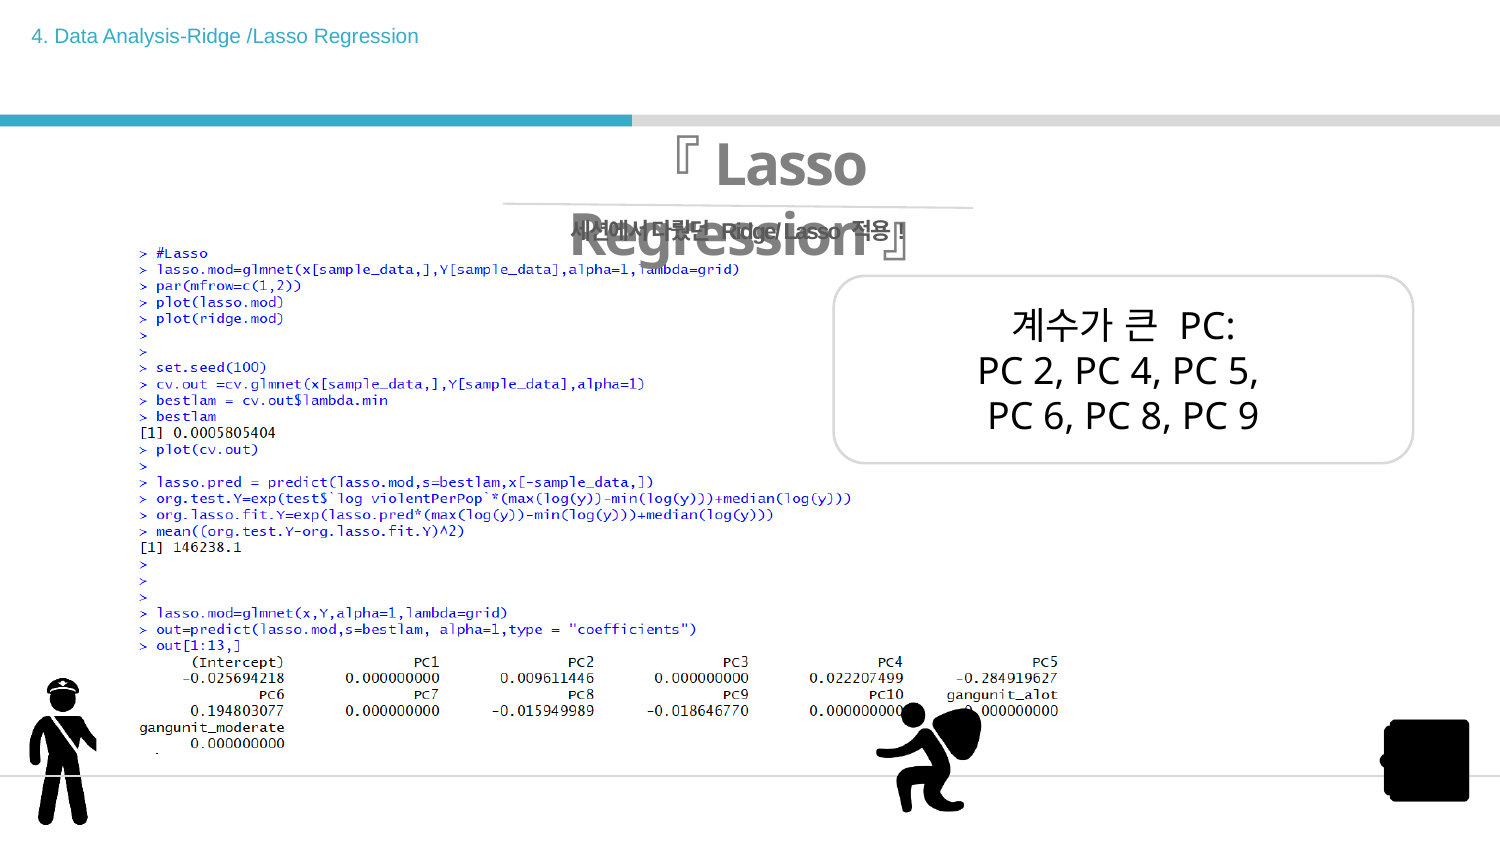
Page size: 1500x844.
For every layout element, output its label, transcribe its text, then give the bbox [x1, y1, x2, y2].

picture [18, 777, 97, 827]
text_box 『Lasso Regression』 [481, 119, 1028, 244]
text_box 계수가 큰 PC: PC 2, PC 4, PC 5, PC 6, PC 8, PC 9 [1069, 273, 1416, 466]
text_box 세션에서 다뤘던 Ridge/ Lasso 적용! [512, 216, 964, 244]
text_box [502, 203, 974, 209]
text_box 4. Data Analysis-Ridge /Lasso Regression [16, 15, 865, 55]
picture [1378, 598, 1500, 822]
picture [134, 246, 1065, 829]
picture [18, 678, 97, 775]
text_box [634, 113, 1500, 129]
text_box [0, 113, 634, 129]
